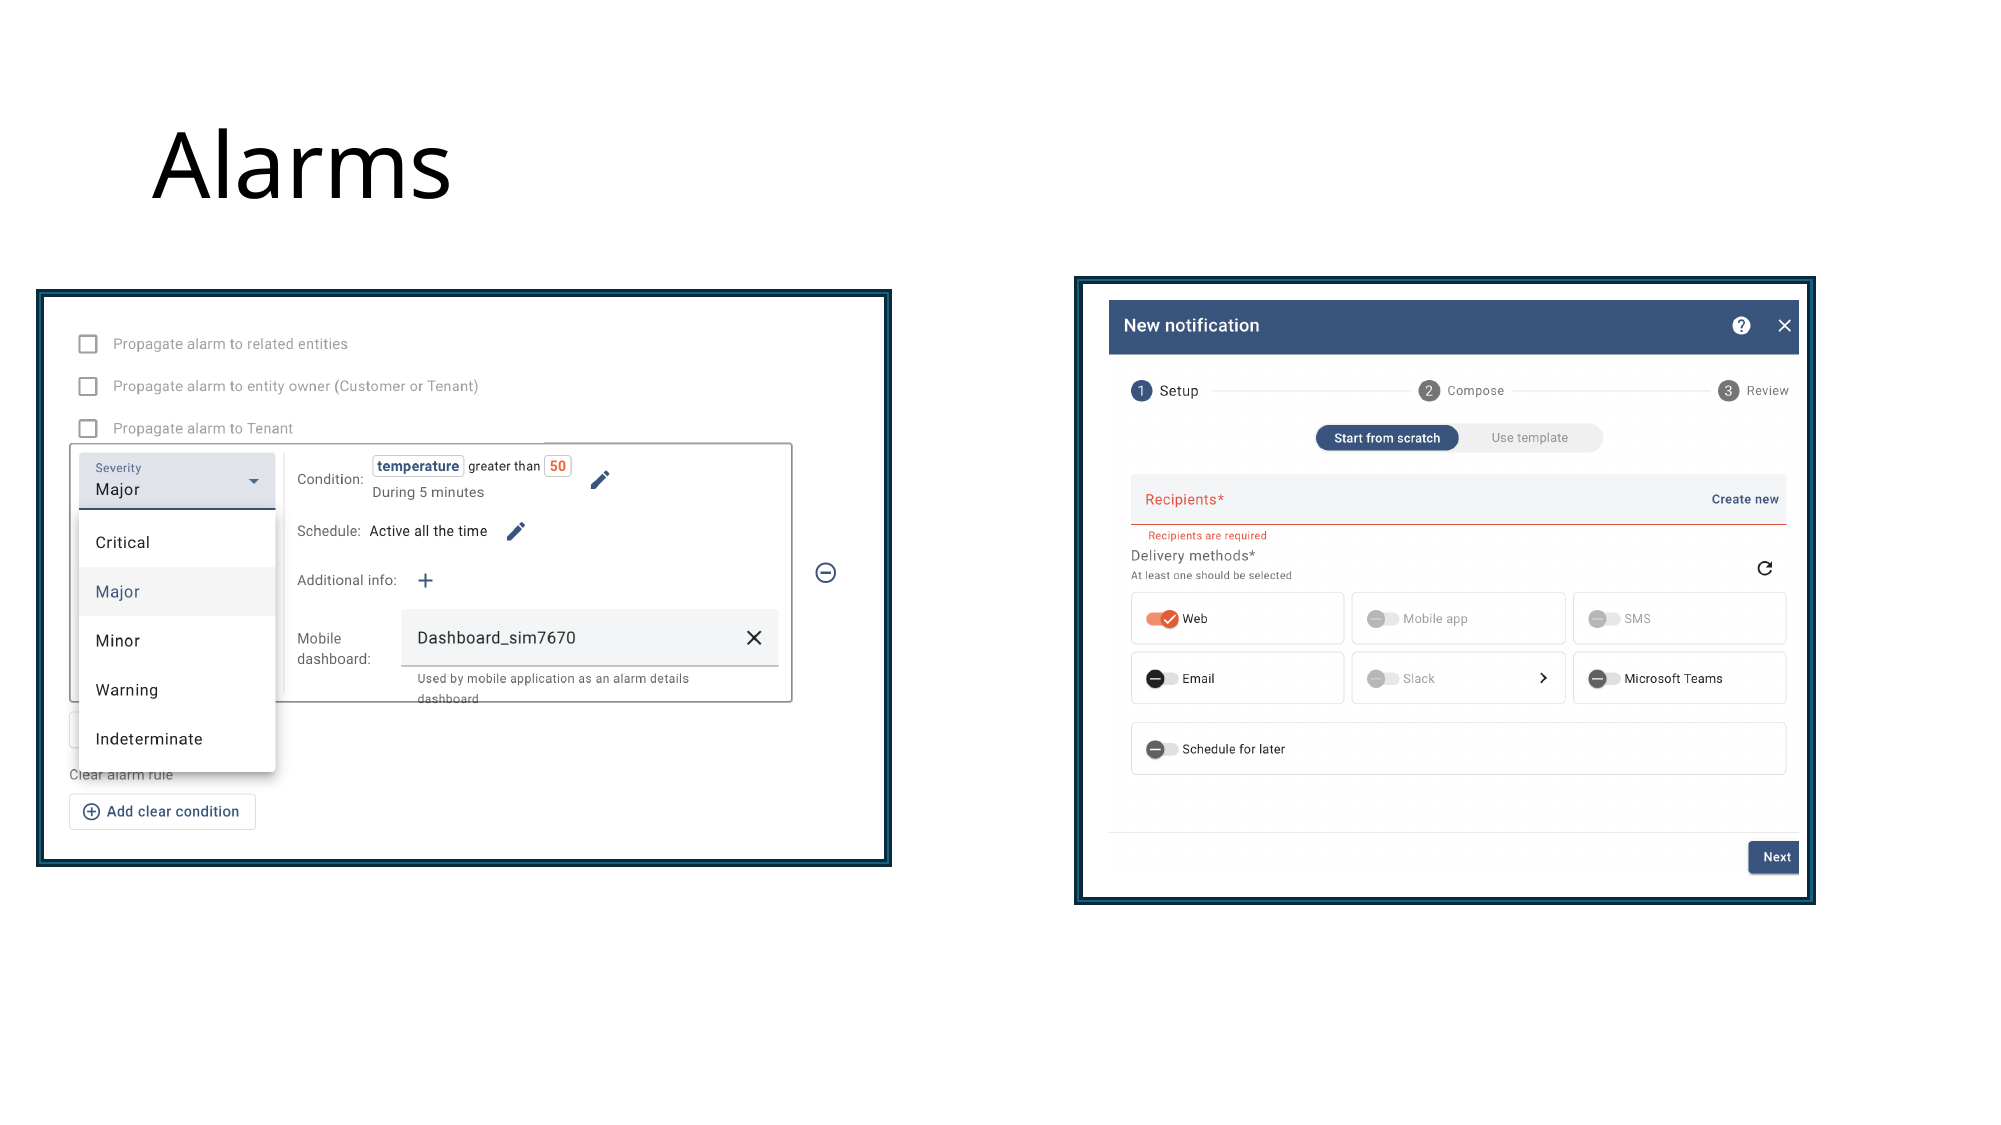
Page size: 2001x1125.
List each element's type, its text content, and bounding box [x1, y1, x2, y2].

text_box [1074, 276, 1816, 905]
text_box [36, 290, 892, 866]
picture [1108, 300, 1800, 876]
title Alarms [137, 59, 1863, 278]
